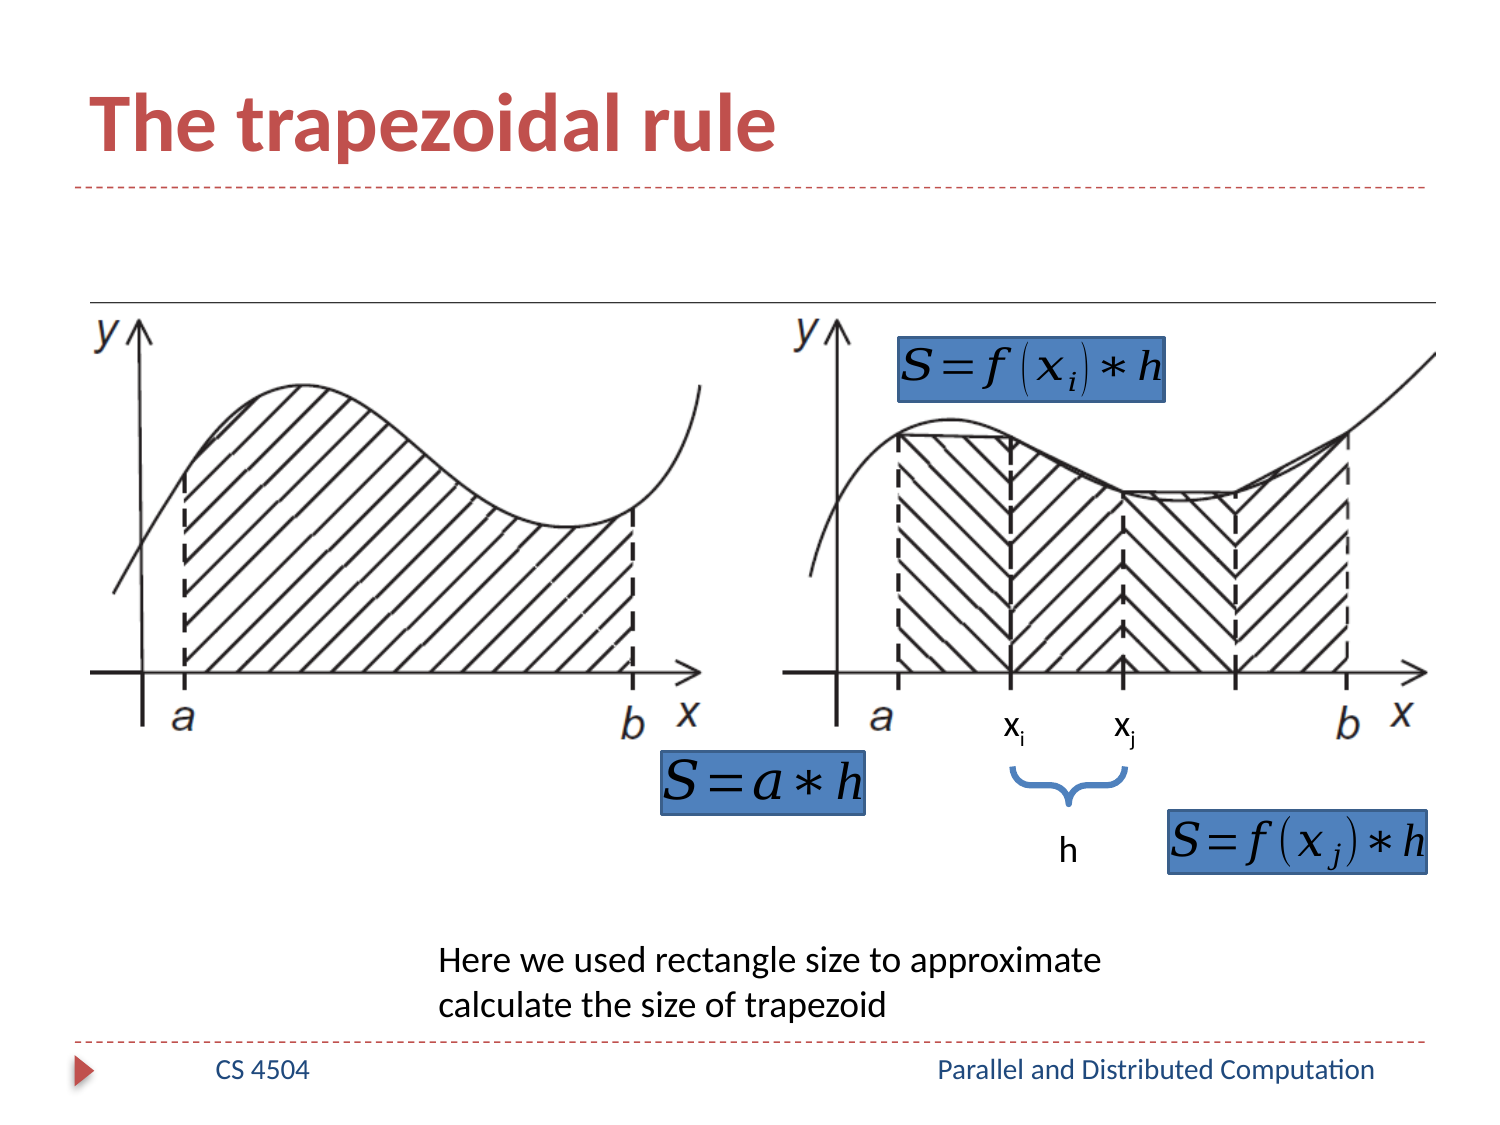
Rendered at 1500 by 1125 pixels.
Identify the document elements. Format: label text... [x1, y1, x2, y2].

title The trapezoidal rule [75, 12, 1425, 175]
text_box h [1043, 817, 1094, 878]
text_box Here we used rectangle size to approximate calculate the size of trapezoid [423, 927, 1199, 1033]
picture [89, 302, 1436, 762]
text_box [1012, 771, 1126, 805]
slide_number Parallel and Distributed Computation [887, 1042, 1426, 1103]
slide_number CS 4504 [100, 1042, 426, 1103]
